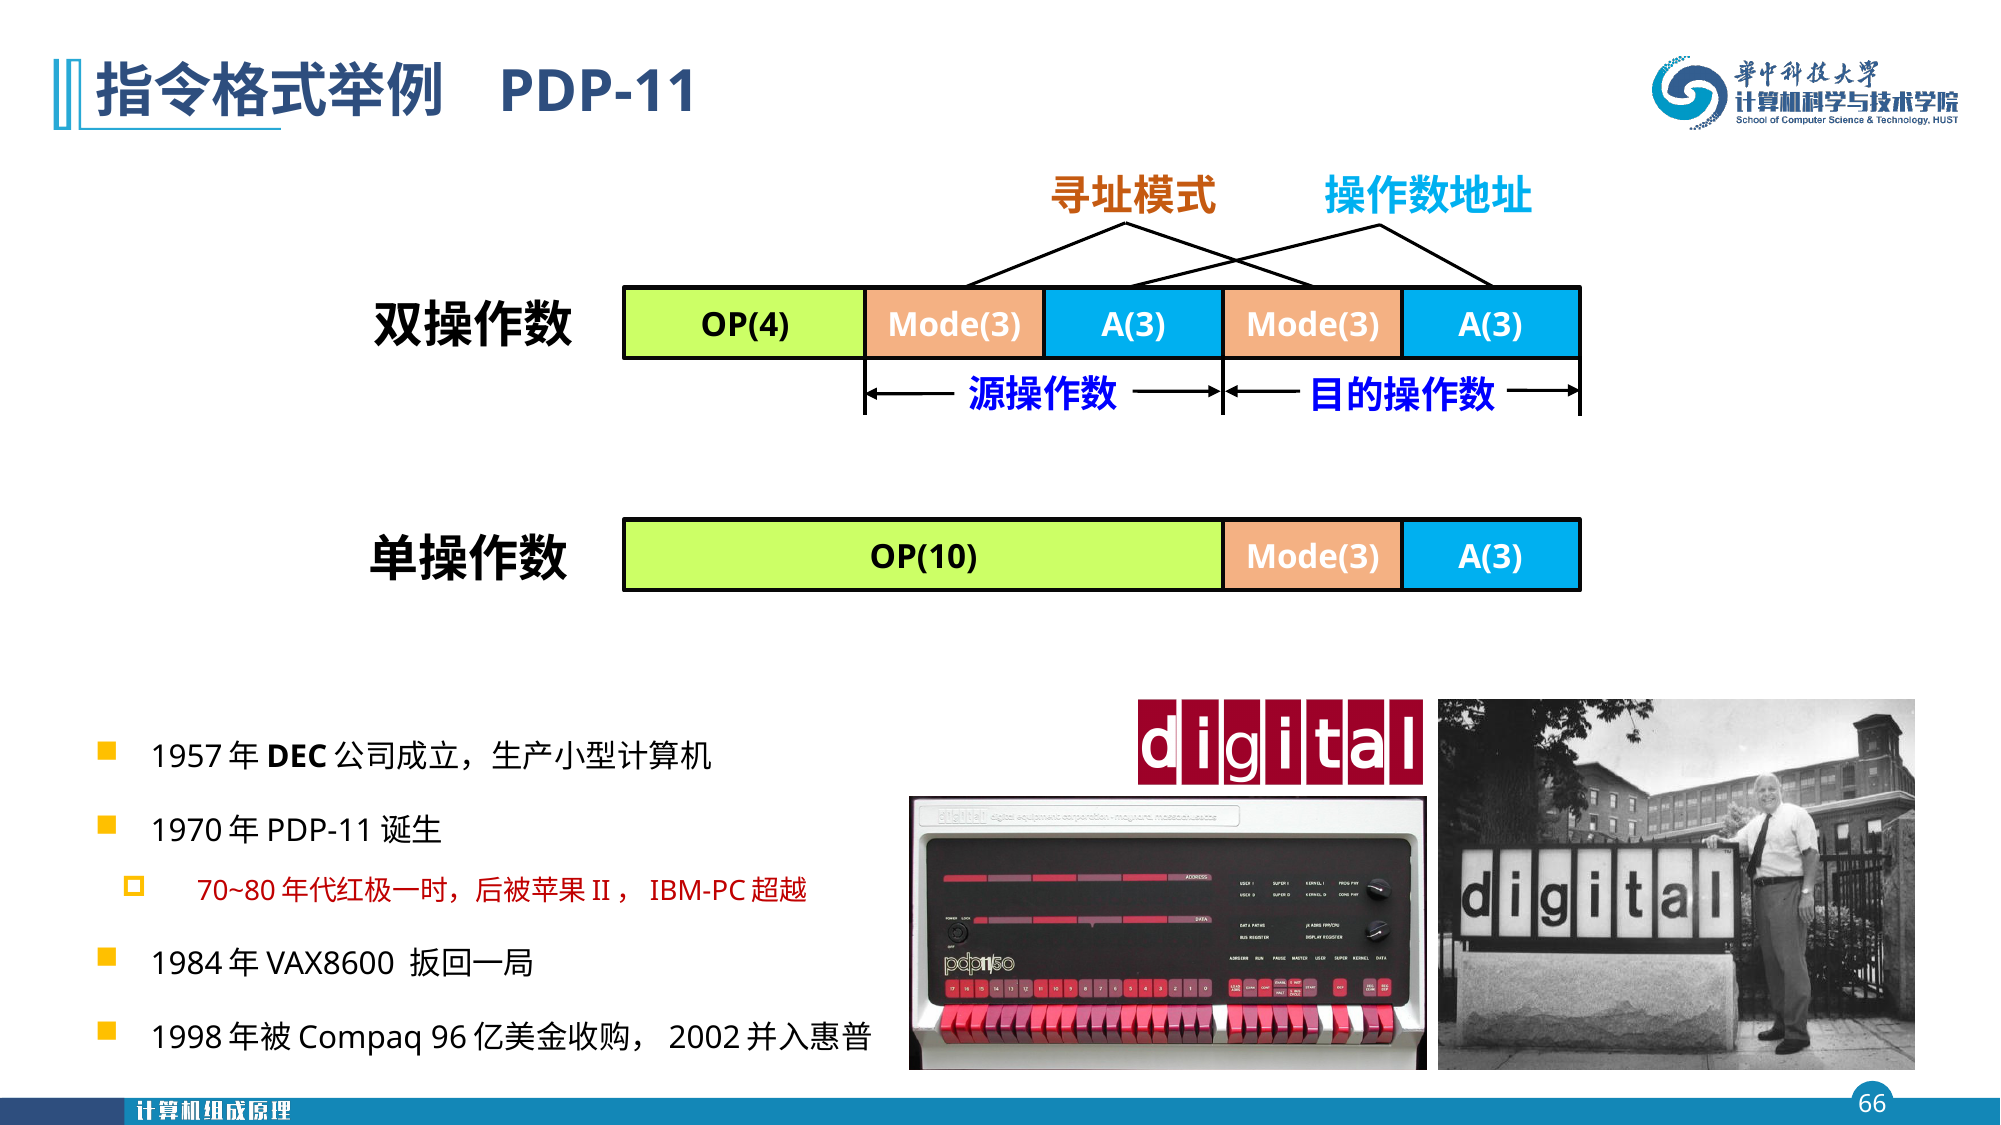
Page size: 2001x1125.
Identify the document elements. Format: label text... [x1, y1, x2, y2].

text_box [358, 284, 1580, 361]
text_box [1129, 161, 1548, 284]
title 指令格式举例 PDP-11 [80, 42, 1805, 144]
picture [1805, 56, 1958, 130]
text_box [353, 519, 1581, 596]
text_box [864, 362, 1221, 424]
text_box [79, 699, 1915, 1080]
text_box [1225, 363, 1581, 425]
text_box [864, 355, 1581, 416]
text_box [964, 160, 1316, 284]
